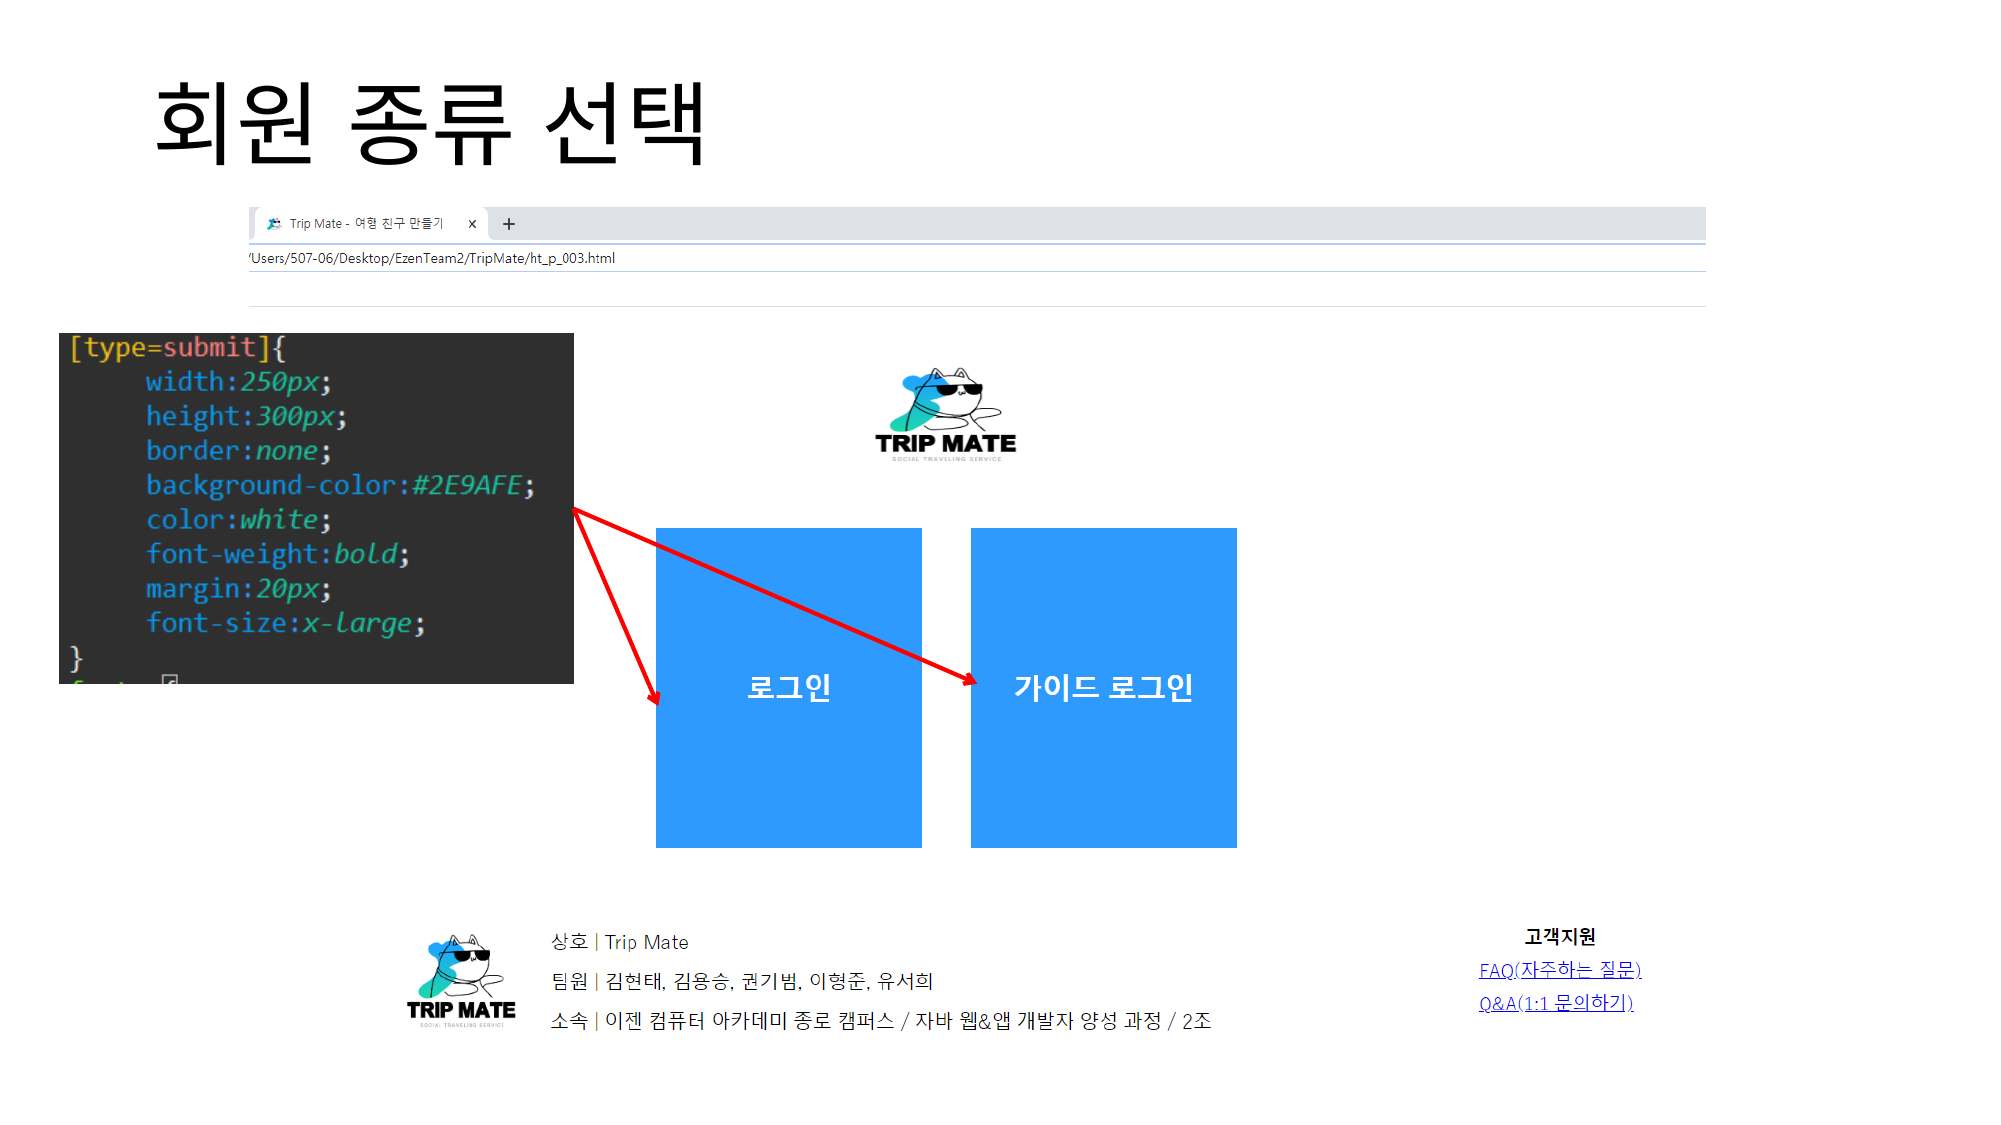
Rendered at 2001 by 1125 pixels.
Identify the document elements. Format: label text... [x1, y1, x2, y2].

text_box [573, 508, 659, 707]
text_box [659, 508, 978, 684]
title 회원 종류 선택 [137, 59, 1863, 199]
picture [59, 207, 1706, 1075]
